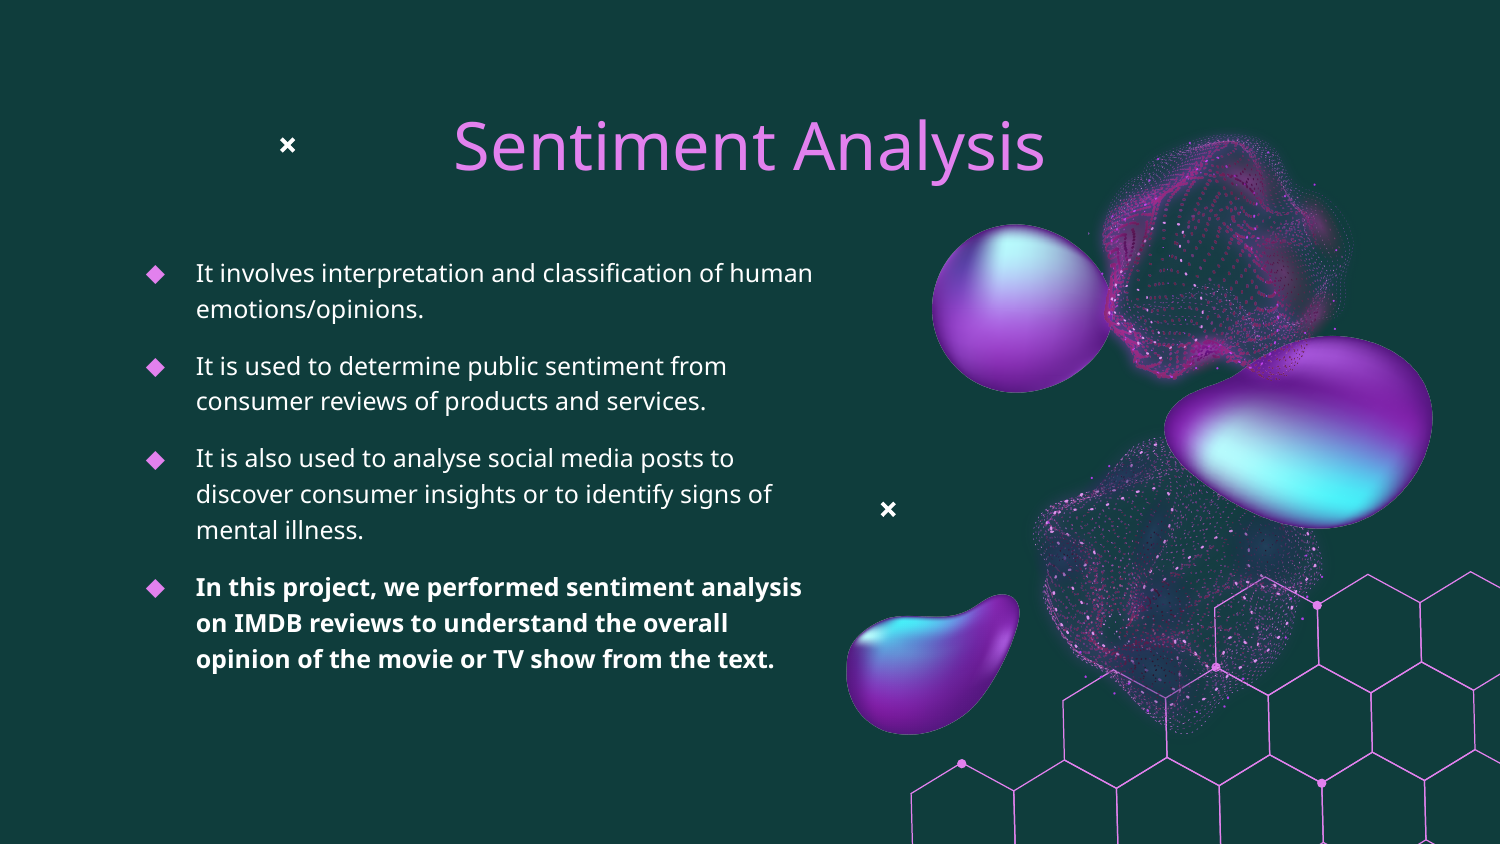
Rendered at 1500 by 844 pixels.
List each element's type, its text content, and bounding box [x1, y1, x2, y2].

subtitle It involves interpretation and classification of human emotions/opinions. It is used to determine public sentiment from consumer reviews of products and services. It is also used to analyse social media posts to discover consumer insights or to identify signs of mental illness. In this project, we performed sentiment analysis on IMDB reviews to understand the overall opinion of the movie or TV show from the text. [105, 236, 839, 629]
picture [825, 127, 1471, 782]
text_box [281, 138, 295, 152]
title Sentiment Analysis [118, 88, 1383, 183]
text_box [881, 502, 895, 516]
